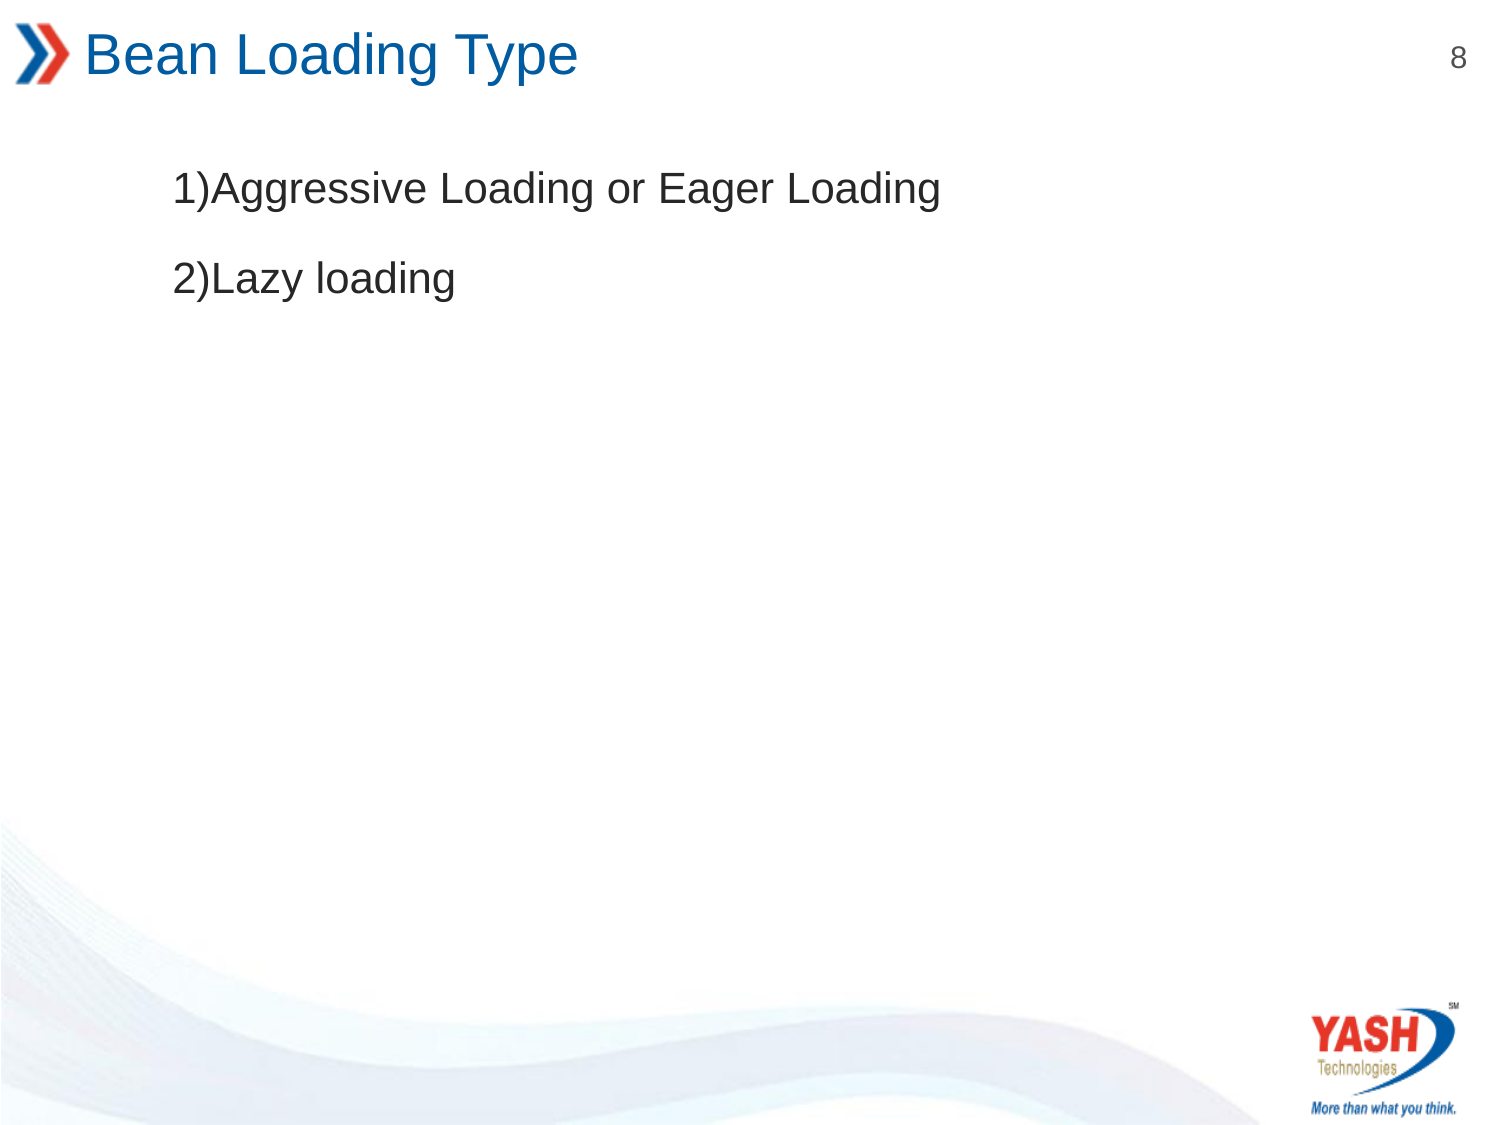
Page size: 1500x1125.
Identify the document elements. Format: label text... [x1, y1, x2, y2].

list 1)Aggressive Loading or Eager Loading 2)Lazy loading [69, 152, 1420, 974]
picture [13, 22, 69, 85]
picture [1, 93, 1500, 1125]
title Bean Loading Type [69, 9, 1420, 94]
